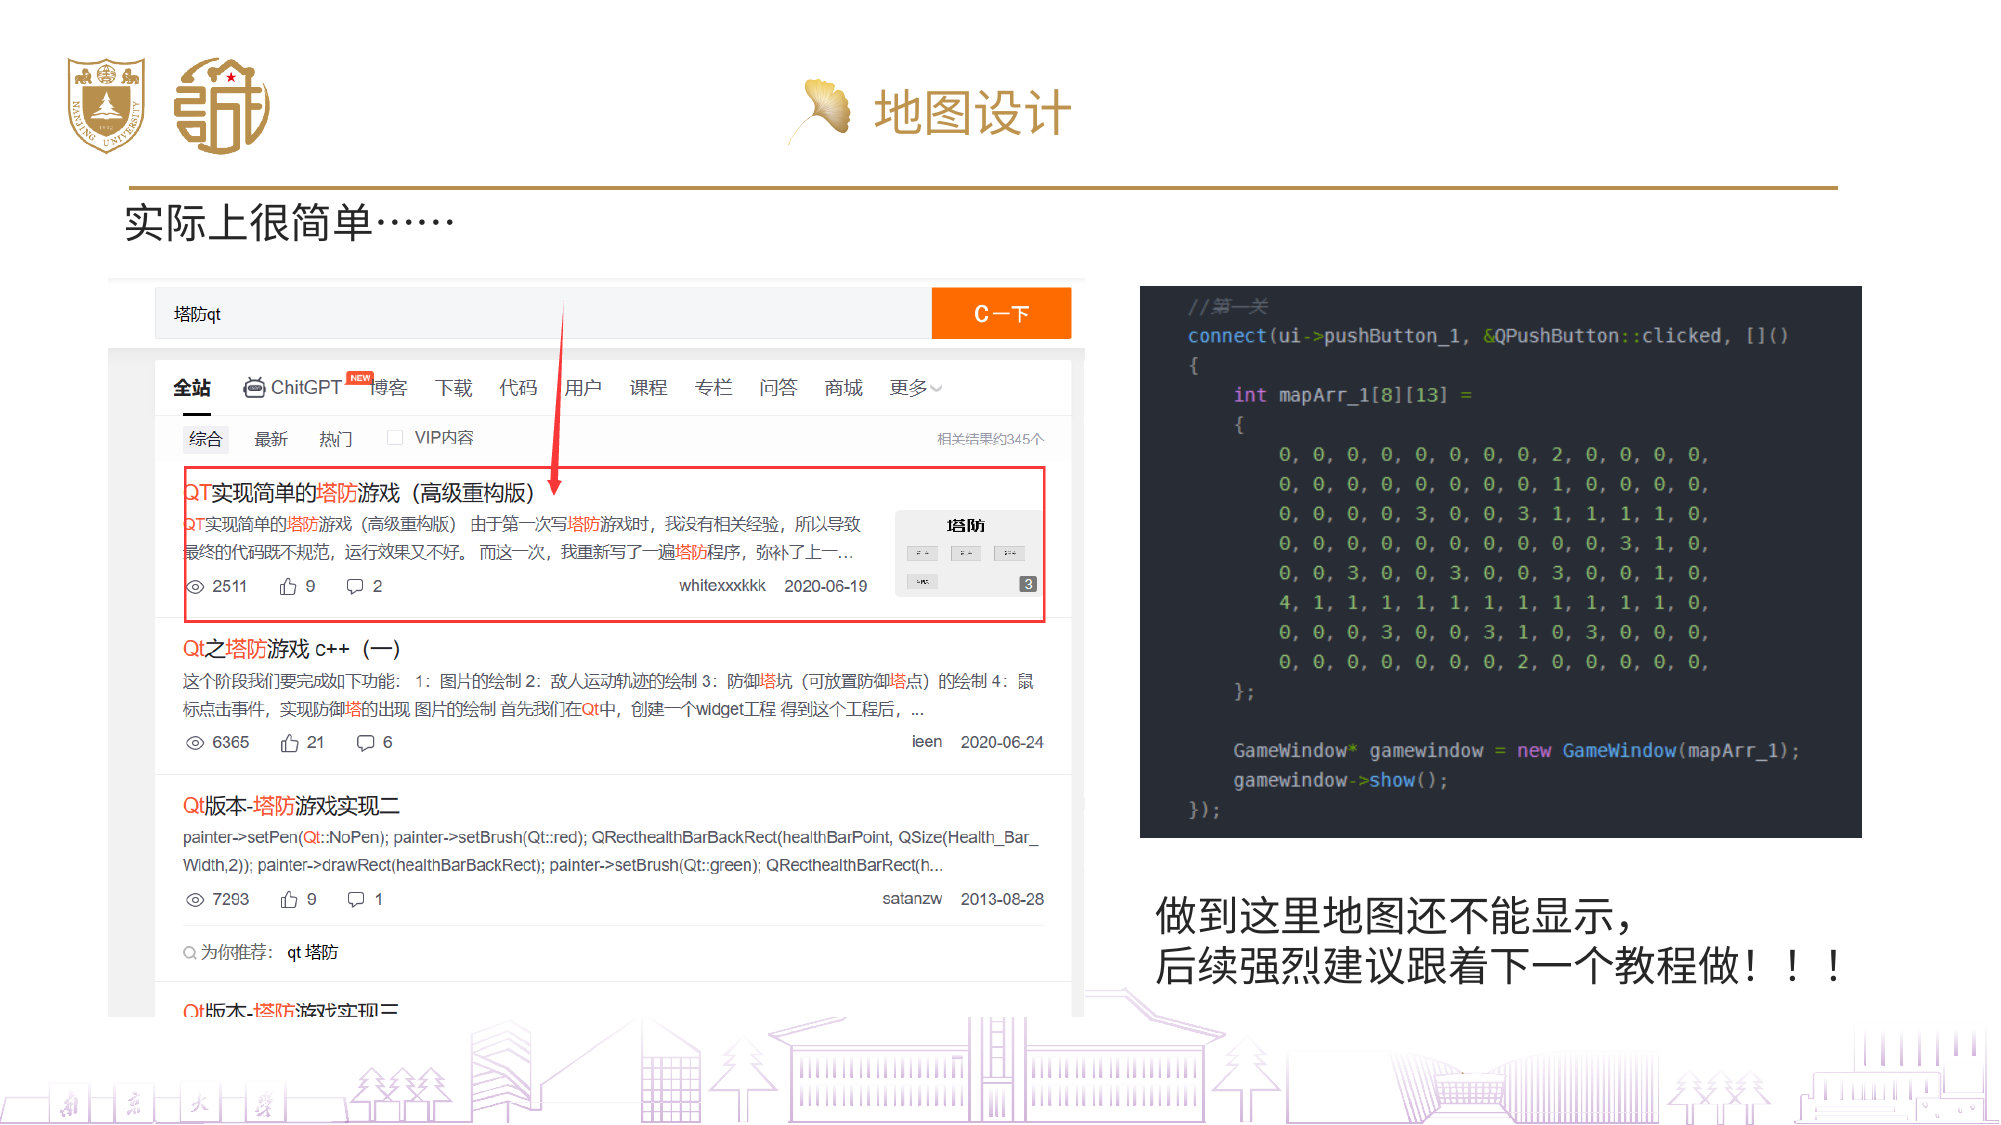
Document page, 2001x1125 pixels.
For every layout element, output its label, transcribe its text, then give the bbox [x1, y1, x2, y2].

text_box 做到这里地图还不能显示， 后续强烈建议跟着下一个教程做！！！ [1140, 882, 1862, 1017]
picture [0, 0, 1085, 1017]
picture [773, 64, 872, 169]
text_box 地图设计 [858, 73, 1089, 149]
picture [1140, 286, 1862, 838]
text_box 实际上很简单…… [108, 189, 1214, 254]
